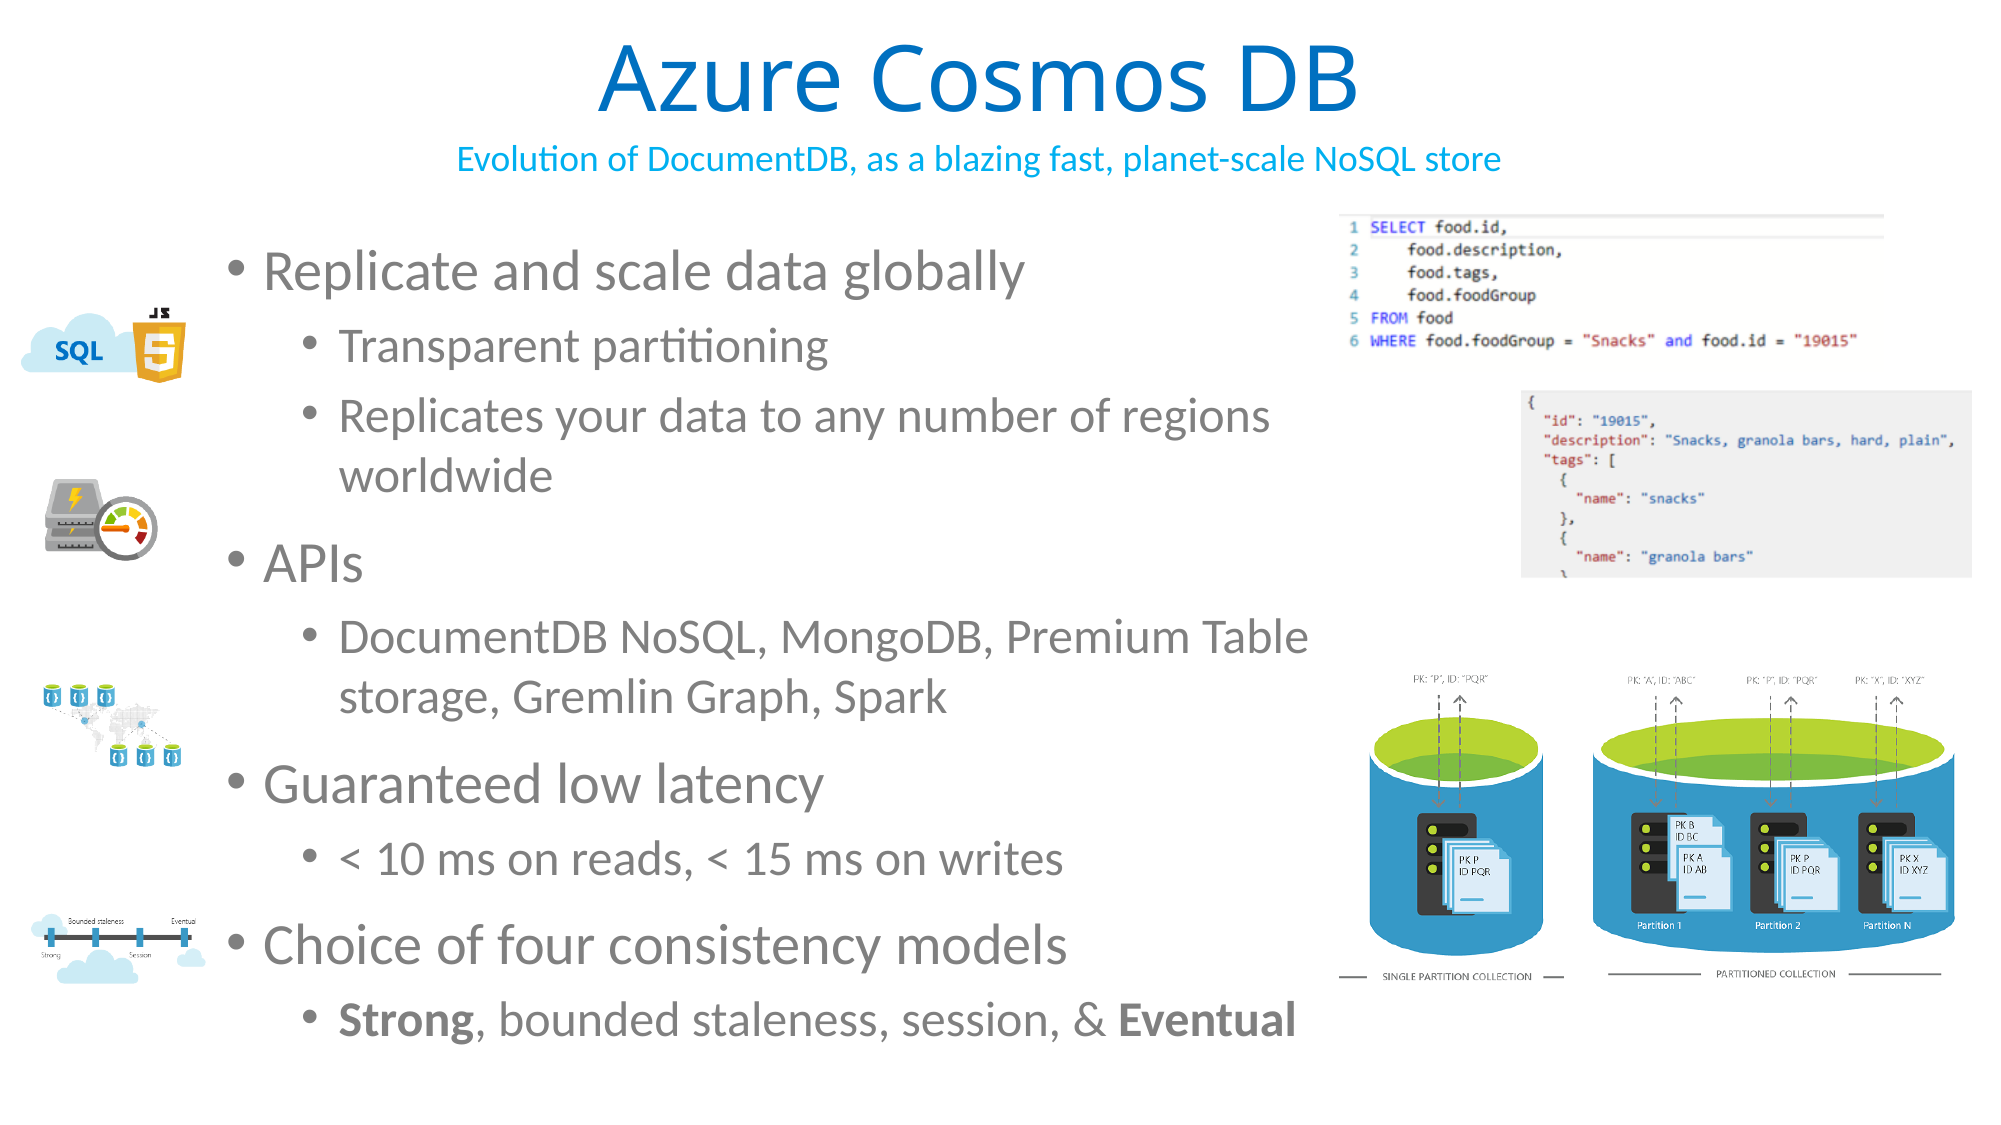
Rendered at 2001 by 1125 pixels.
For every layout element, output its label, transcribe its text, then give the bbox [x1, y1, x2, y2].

picture [1521, 389, 1972, 580]
picture [43, 683, 181, 767]
list Replicate and scale data globally Transparent partitioning Replicates your data to any number of regions worldwide APIs DocumentDB NoSQL, MongoDB, Premium Table storage, Gremlin Graph, Spark Guaranteed low latency < 10 ms on reads, < 15 ms on writes Choice of four consistency models Strong, bounded staleness, session, & Eventual [211, 224, 1436, 1090]
picture [21, 307, 186, 384]
title Azure Cosmos DB [117, 0, 1843, 164]
picture [1339, 667, 1564, 984]
picture [1339, 212, 1885, 372]
picture [44, 479, 158, 561]
text_box Evolution of DocumentDB, as a blazing fast, planet-scale NoSQL store [195, 126, 1765, 187]
picture [1583, 669, 1959, 984]
picture [31, 913, 206, 984]
